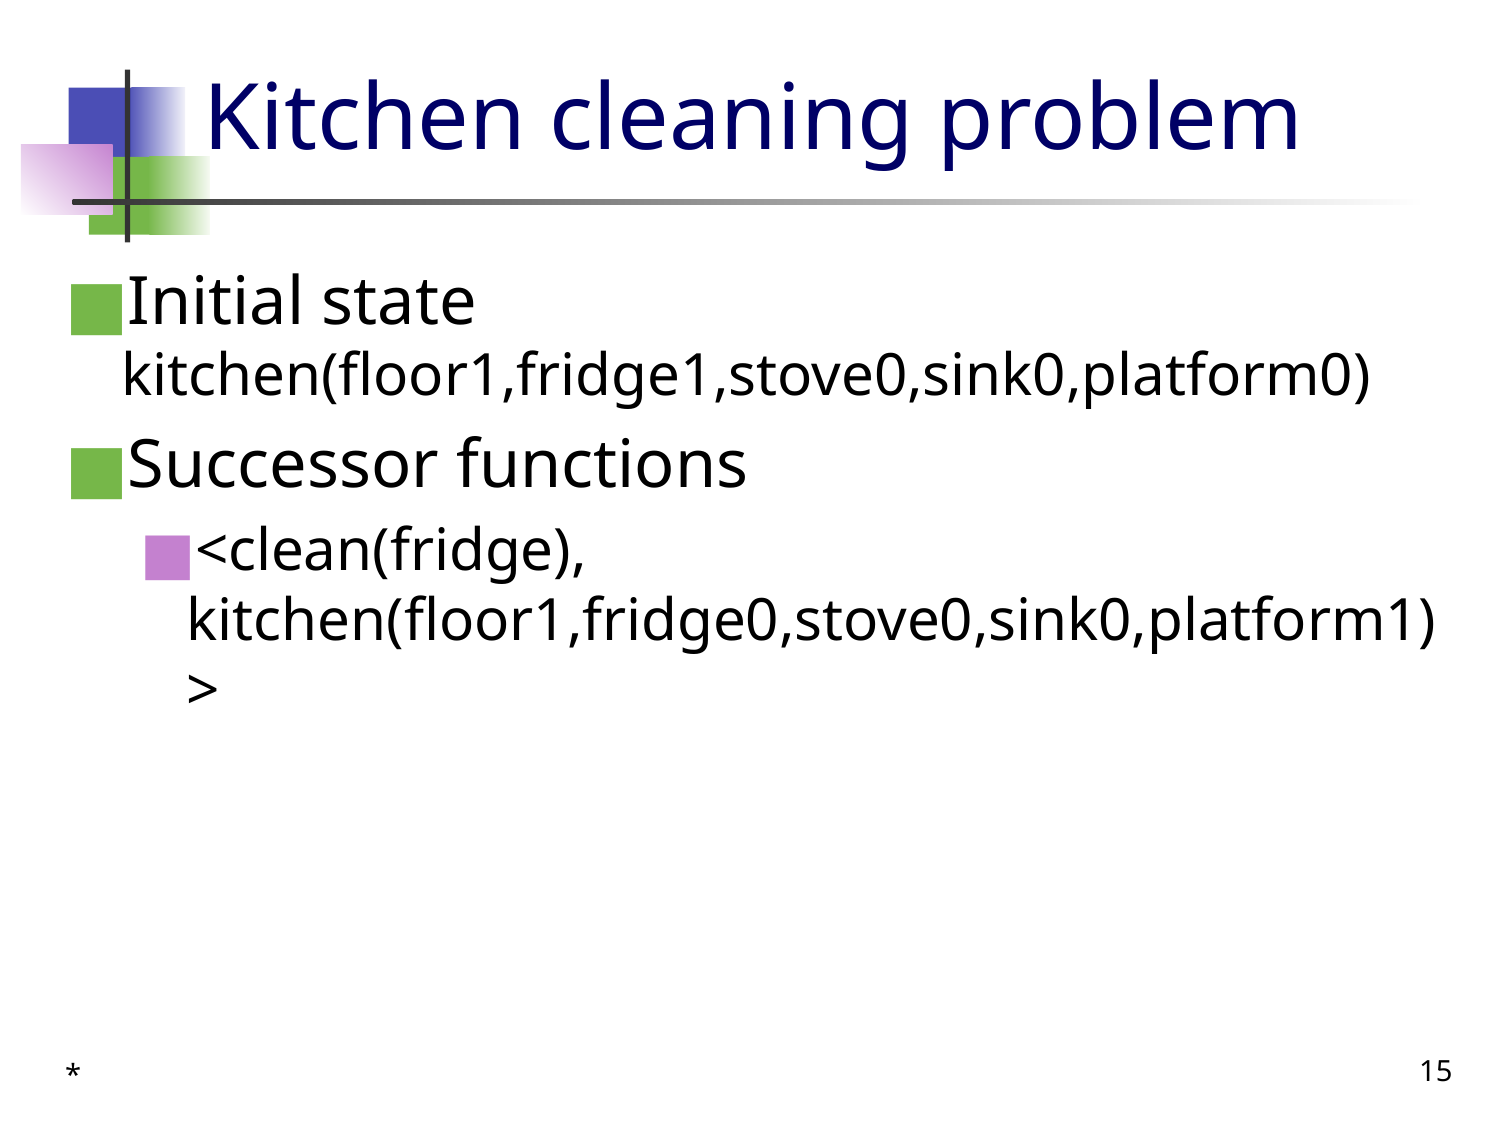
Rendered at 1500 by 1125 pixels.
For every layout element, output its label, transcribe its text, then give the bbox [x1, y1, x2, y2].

text_box 15 [1155, 1024, 1468, 1100]
title Kitchen cleaning problem [188, 35, 1468, 175]
list Initial state kitchen(floor1,fridge1,stove0,sink0,platform0) Successor functions <clean(fridge), kitchen(floor1,fridge0,stove0,sink0,platform1)> [50, 249, 1469, 1006]
text_box * [49, 1024, 363, 1100]
